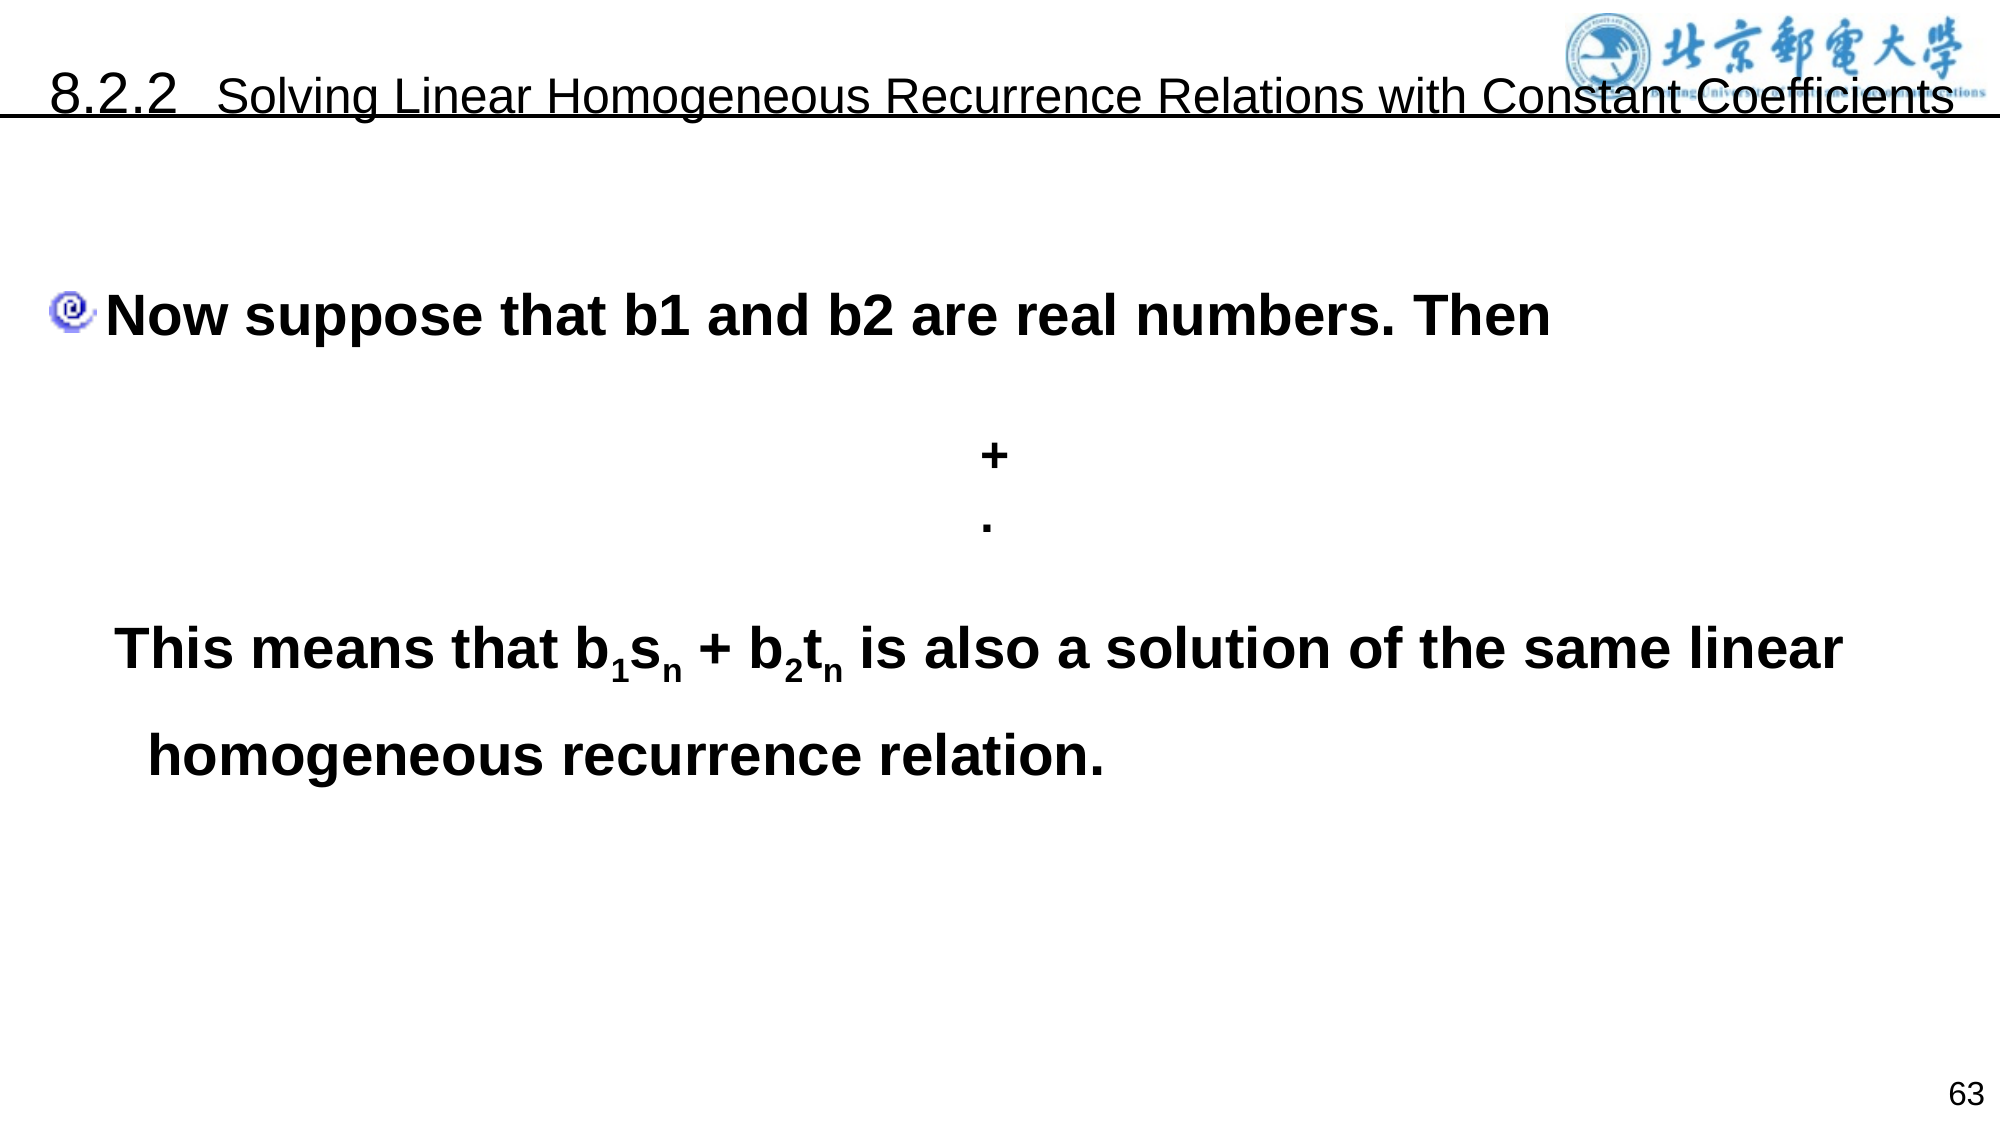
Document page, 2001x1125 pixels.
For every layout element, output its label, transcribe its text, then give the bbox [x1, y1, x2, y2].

picture [49, 291, 97, 333]
text_box 8.2.2 Solving Linear Homogeneous Recurrence Relations with Constant Coefficients [34, 0, 2000, 135]
text_box Now suppose that b1 and b2 are real numbers. Then This means that b1sn + b2tn is also a solution of the same linear homogeneous recurrence relation. [34, 166, 1914, 1053]
